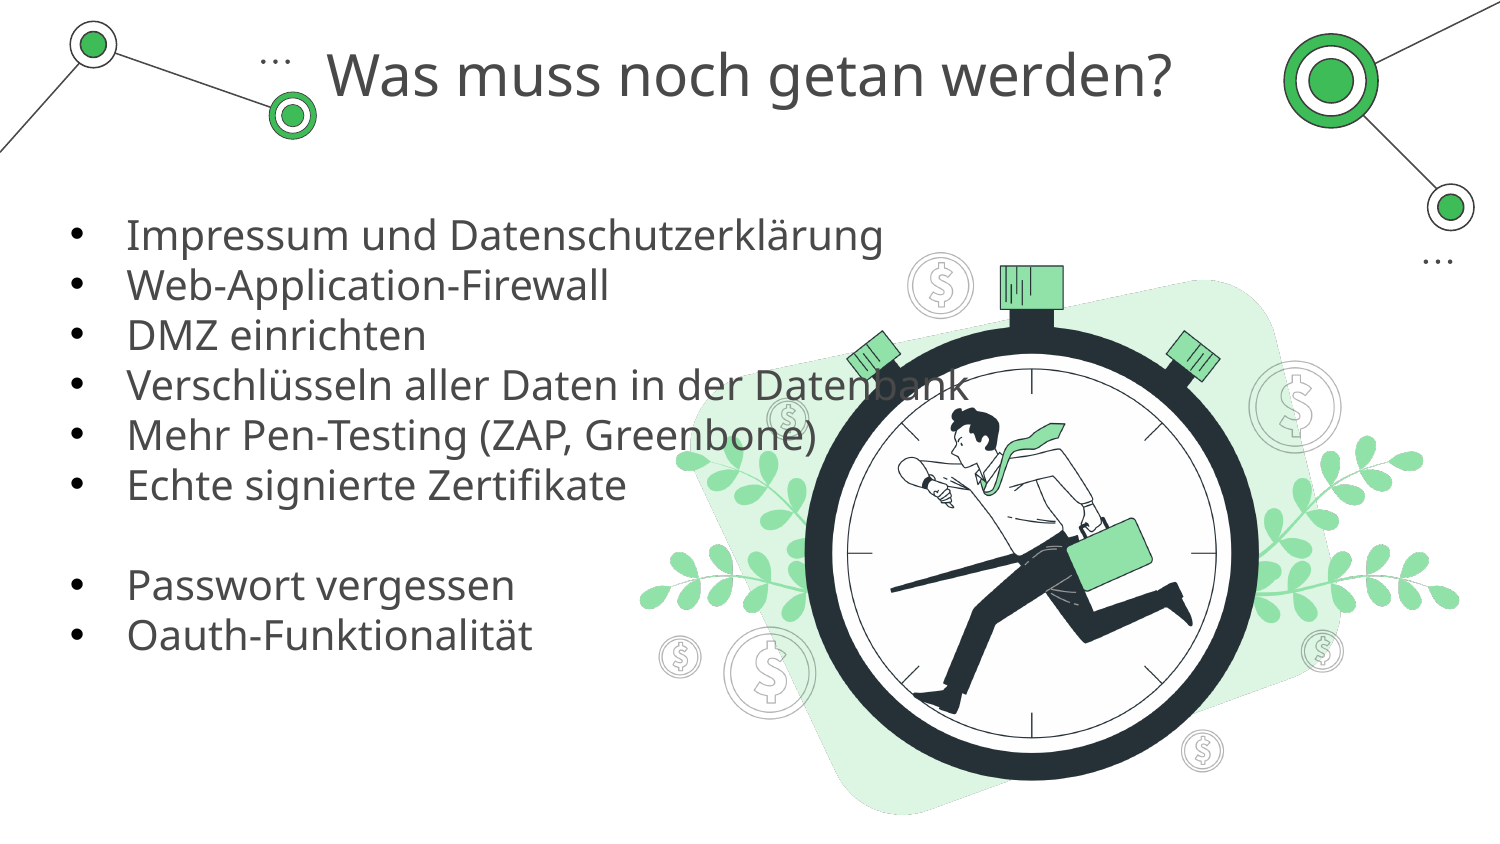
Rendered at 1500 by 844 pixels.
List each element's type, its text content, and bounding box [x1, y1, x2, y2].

picture [573, 226, 1500, 844]
text_box Impressum und Datenschutzerklärung Web-Application-Firewall DMZ einrichten Verschlüsseln aller Daten in der Datenbank Mehr Pen-Testing (ZAP, Greenbone) Echte signierte Zertifikate Passwort vergessen Oauth-Funktionalität [55, 193, 1035, 727]
title Was muss noch getan werden? [118, 22, 1382, 117]
